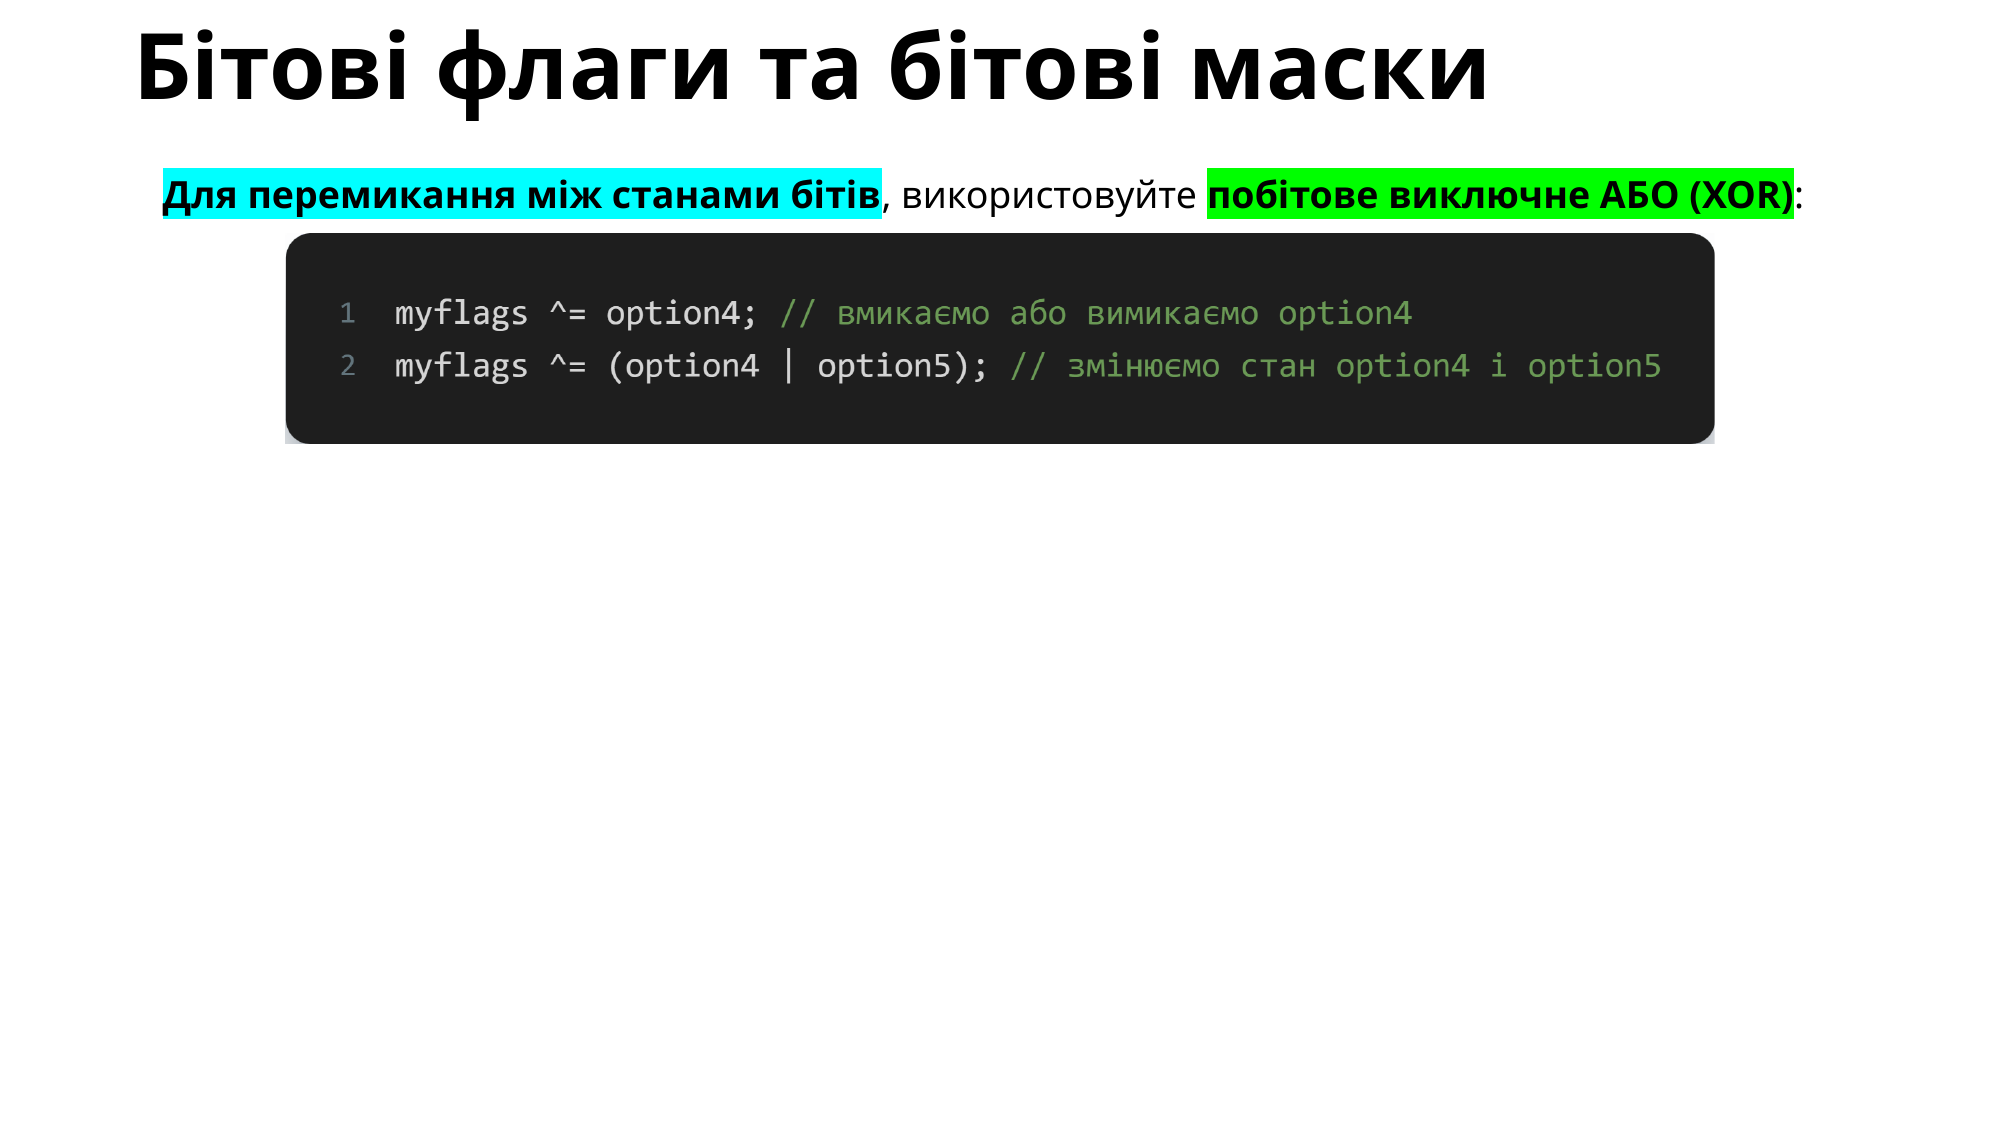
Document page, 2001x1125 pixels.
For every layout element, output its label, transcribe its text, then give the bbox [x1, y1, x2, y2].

list Для перемикання між станами бітів, використовуйте побітове виключне АБО (XOR): [0, 140, 2000, 1125]
picture [285, 233, 1715, 444]
title Бітові флаги та бітові маски [0, 0, 2000, 140]
